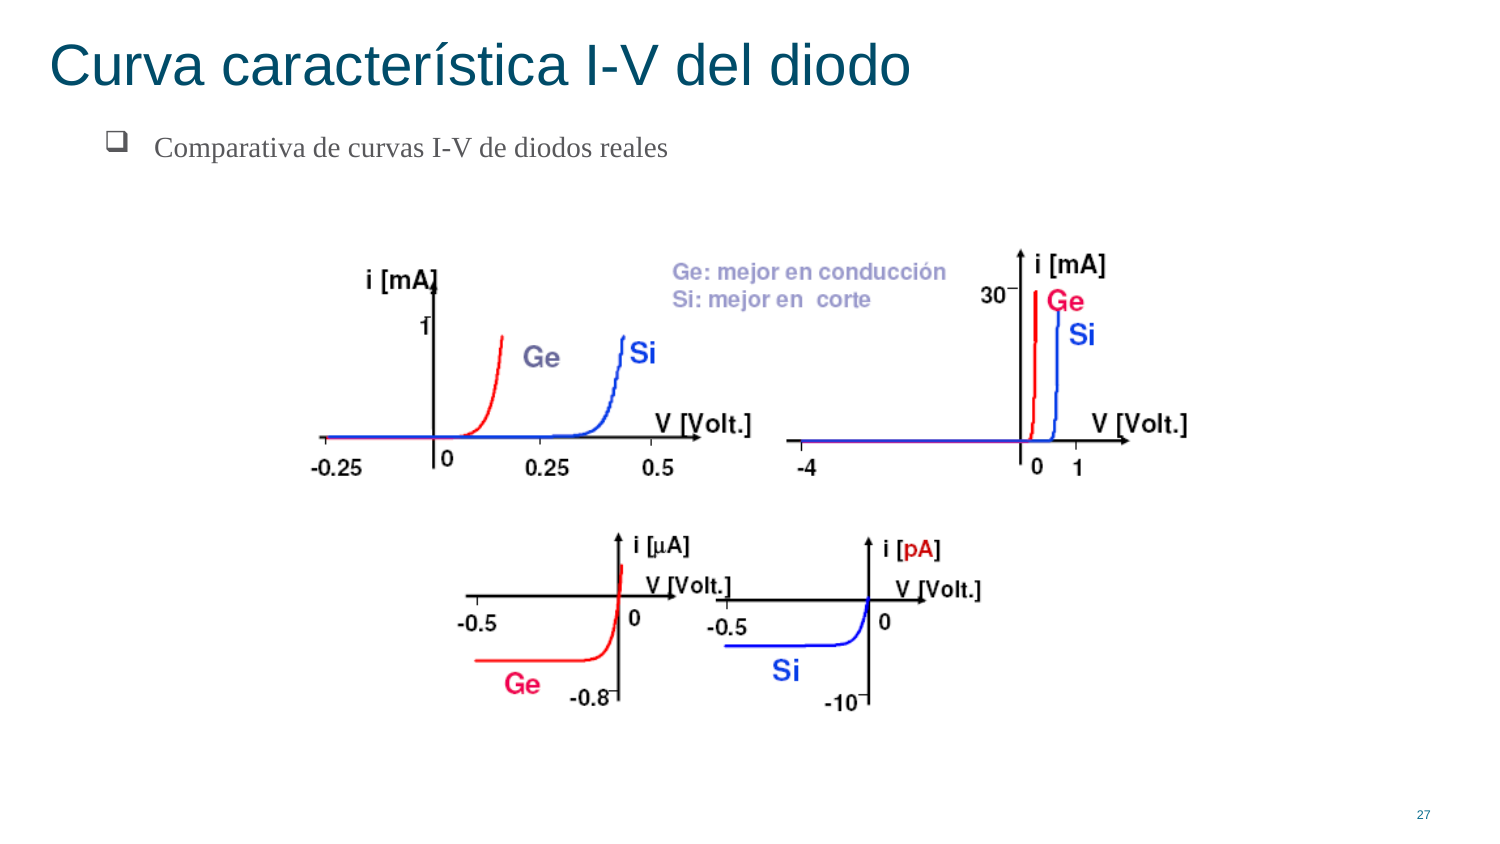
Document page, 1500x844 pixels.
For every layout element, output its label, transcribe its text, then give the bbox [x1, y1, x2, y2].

picture [1417, 810, 1422, 819]
picture [1424, 810, 1429, 819]
title Curva característica I-V del diodo [34, 9, 1404, 130]
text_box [299, 195, 1201, 723]
text_box Comparativa de curvas I-V de diodos reales [89, 120, 1248, 206]
